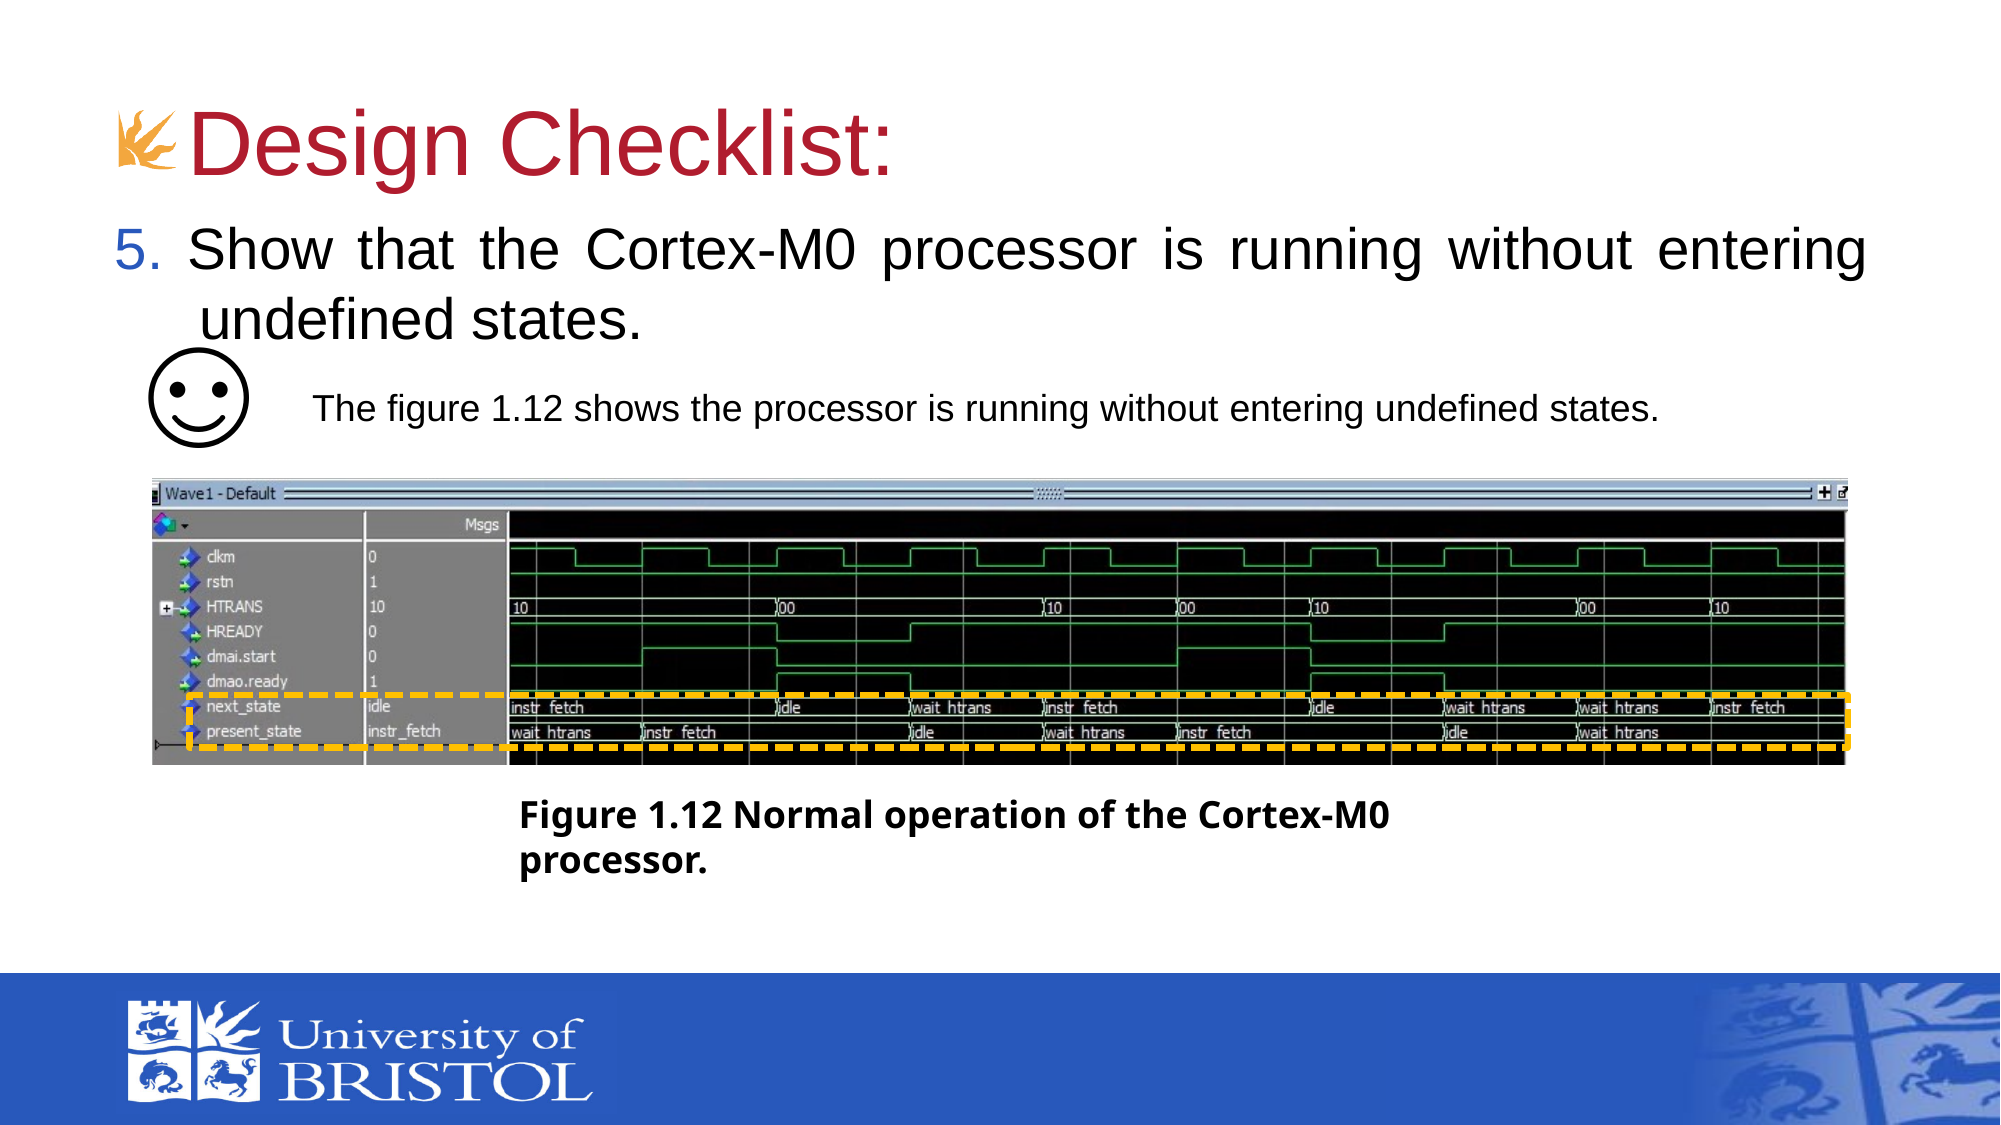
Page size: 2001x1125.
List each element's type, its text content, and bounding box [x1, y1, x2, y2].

text_box The figure 1.12 shows the processor is running without entering undefined states. [297, 376, 1917, 437]
title Design Checklist: [99, 45, 1900, 233]
picture [151, 477, 1849, 766]
picture [135, 334, 262, 462]
picture [114, 106, 182, 171]
text_box Figure 1.12 Normal operation of the Cortex-M0 processor. [504, 783, 1534, 888]
picture [1386, 983, 2000, 1125]
text_box 5. Show that the Cortex-M0 processor is running without entering undefined states. [99, 203, 1886, 359]
picture [116, 991, 617, 1114]
